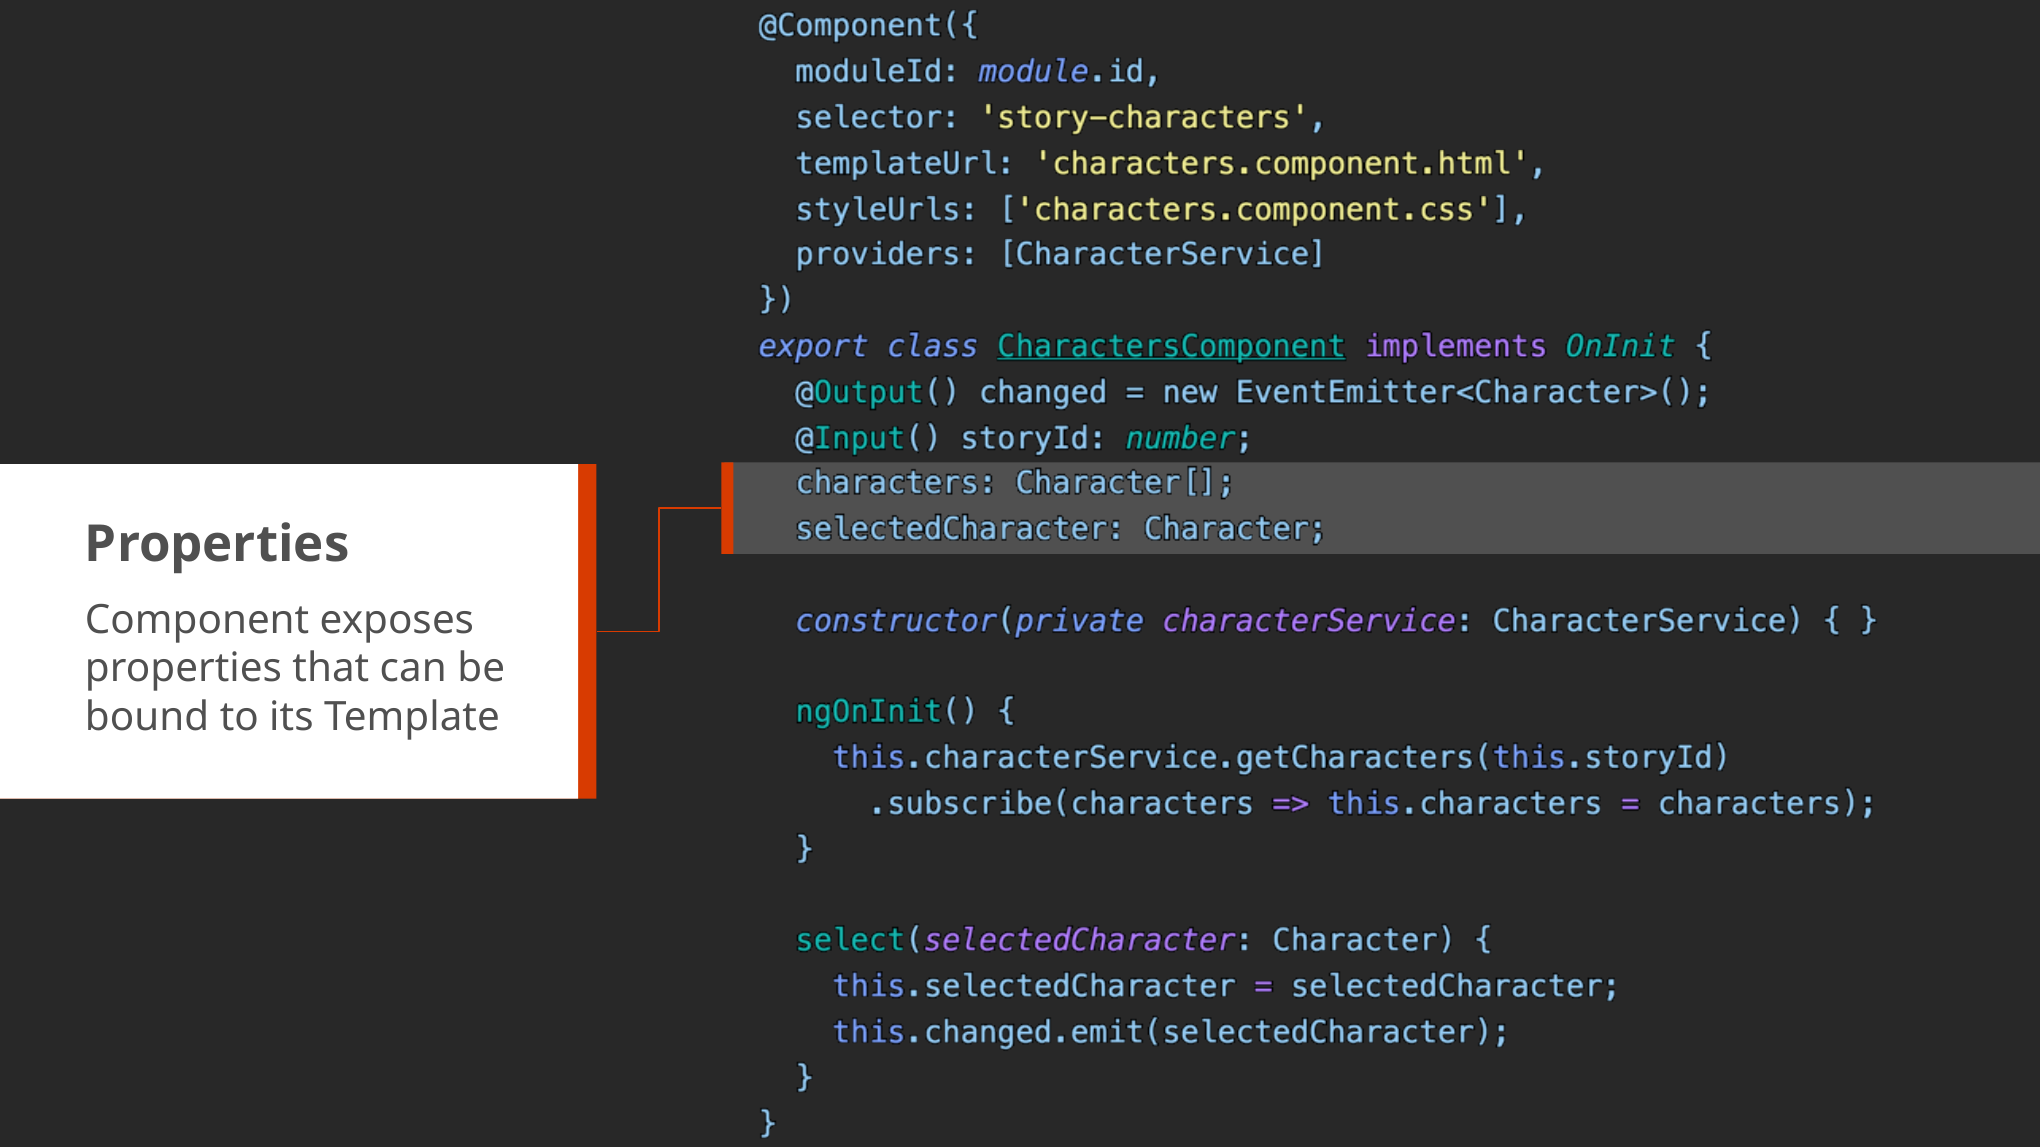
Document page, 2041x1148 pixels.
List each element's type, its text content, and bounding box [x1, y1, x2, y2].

picture [743, 0, 1901, 1148]
text_box [0, 464, 579, 799]
text_box [579, 464, 597, 799]
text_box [1901, 462, 2041, 555]
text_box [596, 507, 722, 632]
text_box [721, 462, 743, 555]
text_box Properties Component exposes properties that can be bound to its Template [54, 464, 573, 785]
